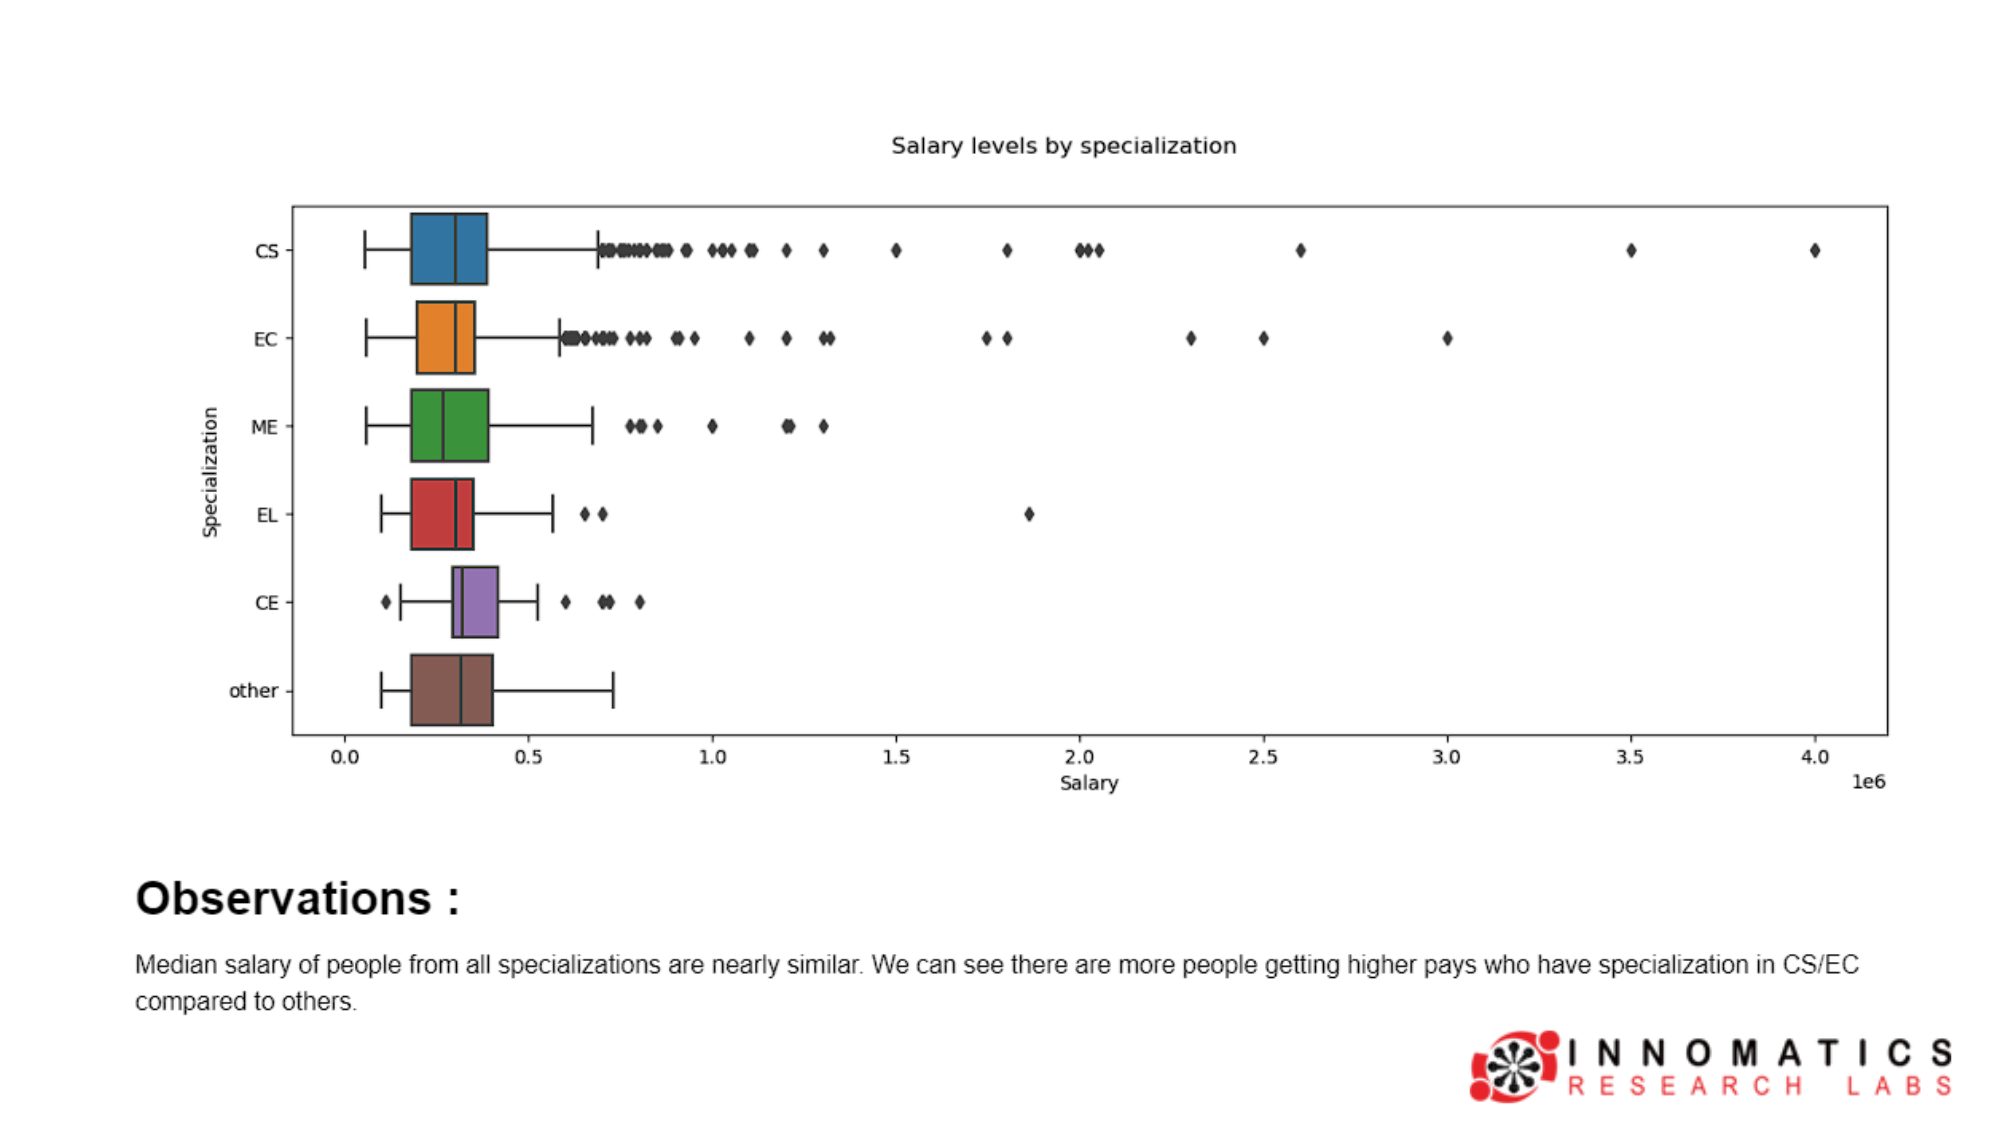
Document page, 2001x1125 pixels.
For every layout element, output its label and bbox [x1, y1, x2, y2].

picture [107, 114, 1975, 1125]
